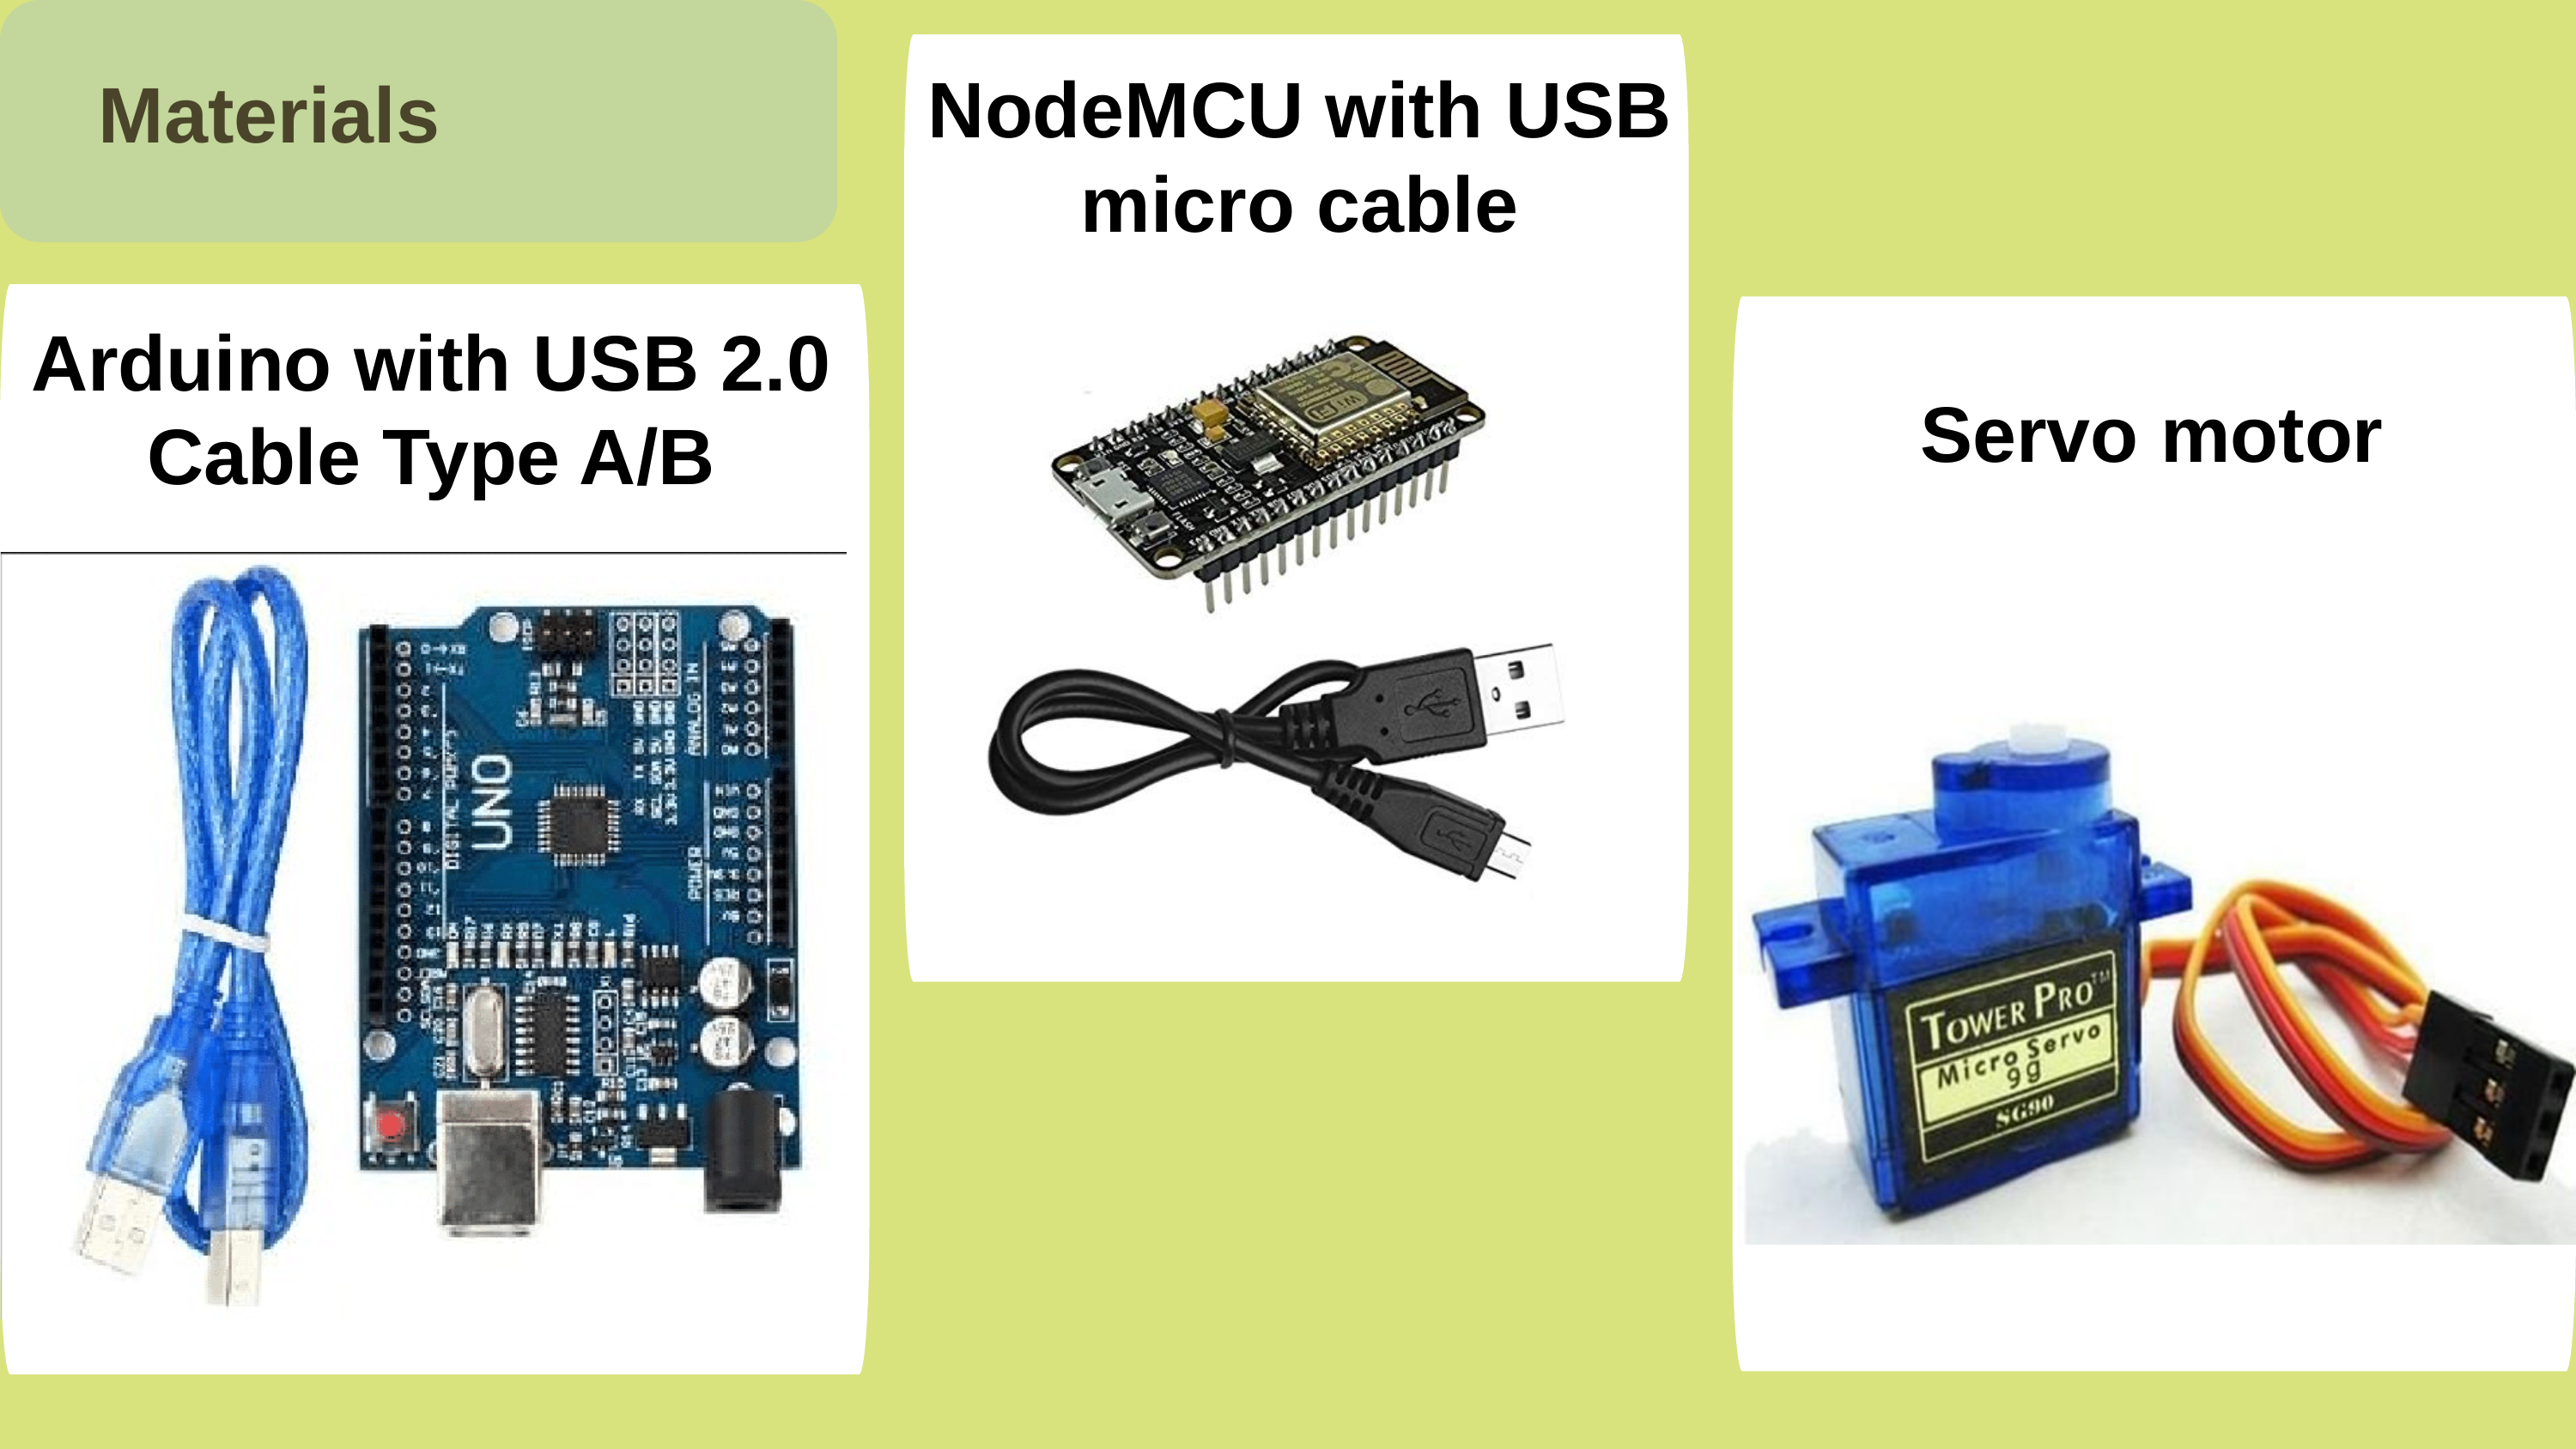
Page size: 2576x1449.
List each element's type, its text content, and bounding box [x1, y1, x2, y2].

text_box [903, 0, 1689, 982]
text_box Materials [85, 58, 454, 166]
picture [942, 300, 1614, 929]
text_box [1732, 257, 2576, 1372]
picture [39, 512, 808, 1359]
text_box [0, 244, 870, 1375]
text_box [0, 0, 840, 243]
picture [1737, 707, 2576, 1246]
